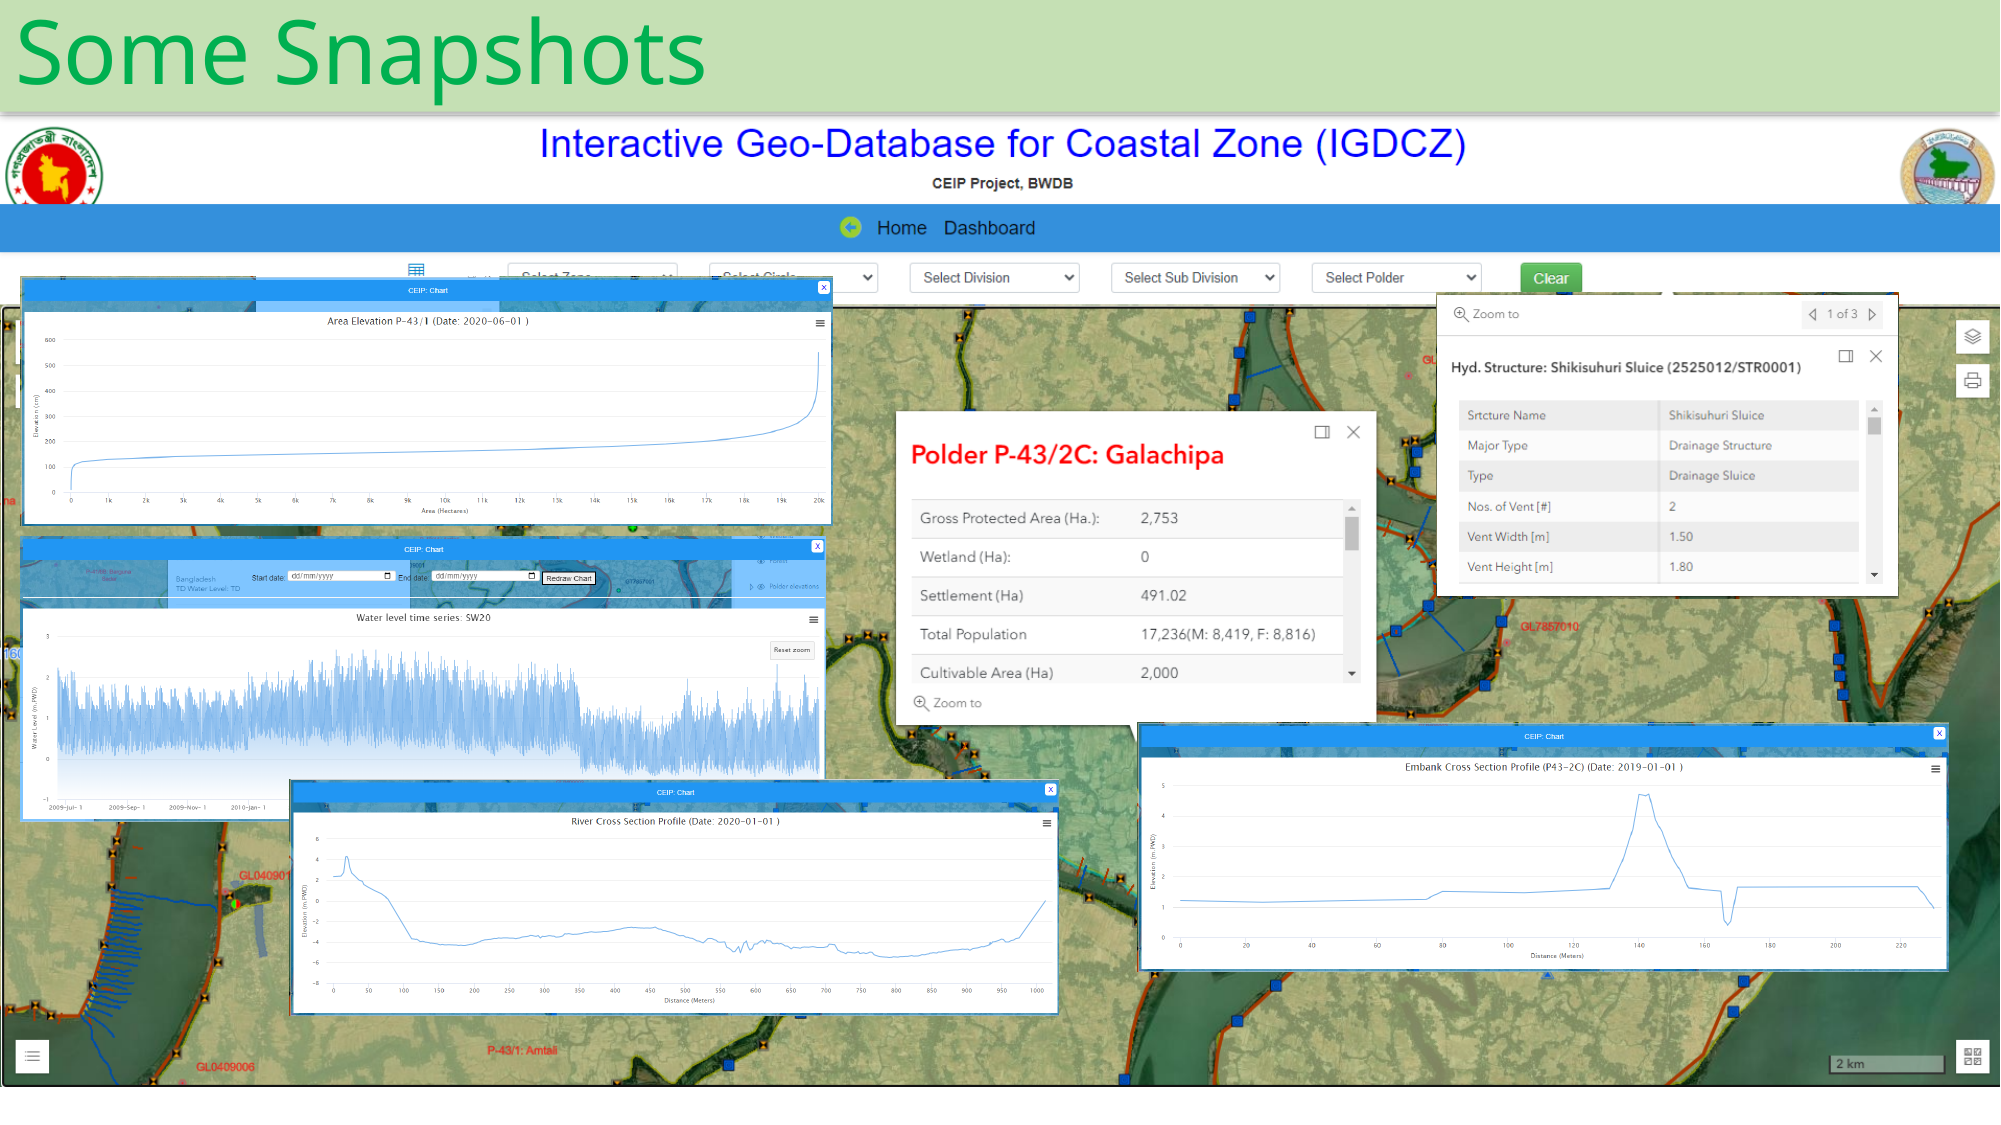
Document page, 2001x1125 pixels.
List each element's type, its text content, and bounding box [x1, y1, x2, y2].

title Some Snapshots [0, 0, 2000, 111]
picture [0, 111, 2000, 1087]
